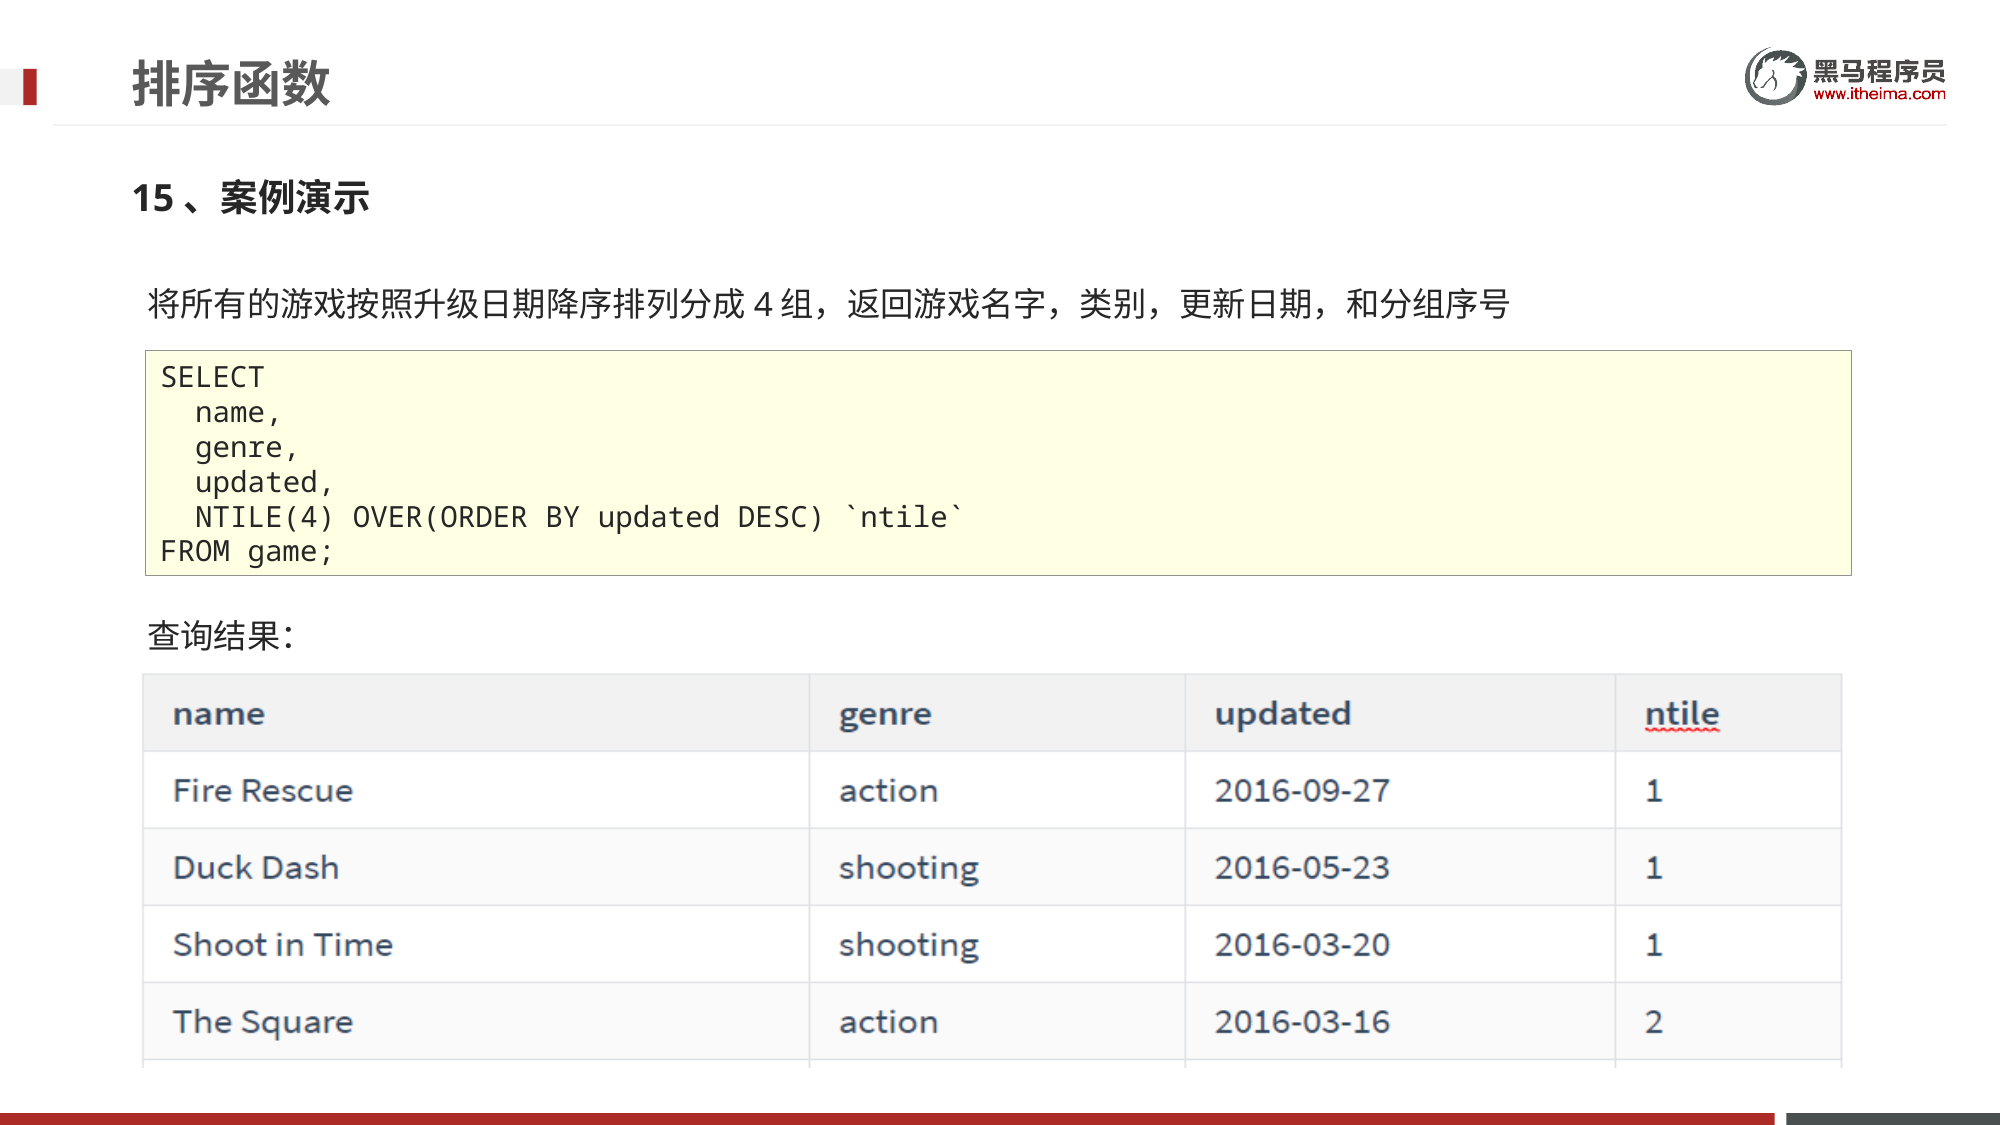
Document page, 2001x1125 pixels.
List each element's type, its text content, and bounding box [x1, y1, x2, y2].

list 15、案例演示 [116, 154, 1880, 239]
picture [133, 663, 1853, 1068]
list 将所有的游戏按照升级日期降序排列分成4组，返回游戏名字，类别，更新日期，和分组序号 查询结果： [132, 255, 1885, 1085]
title 排序函数 [116, 40, 1556, 125]
picture [1744, 46, 1946, 106]
text_box SELECT name, genre, updated, NTILE(4) OVER(ORDER BY updated DESC) `ntile` FROM game; [145, 350, 1852, 576]
